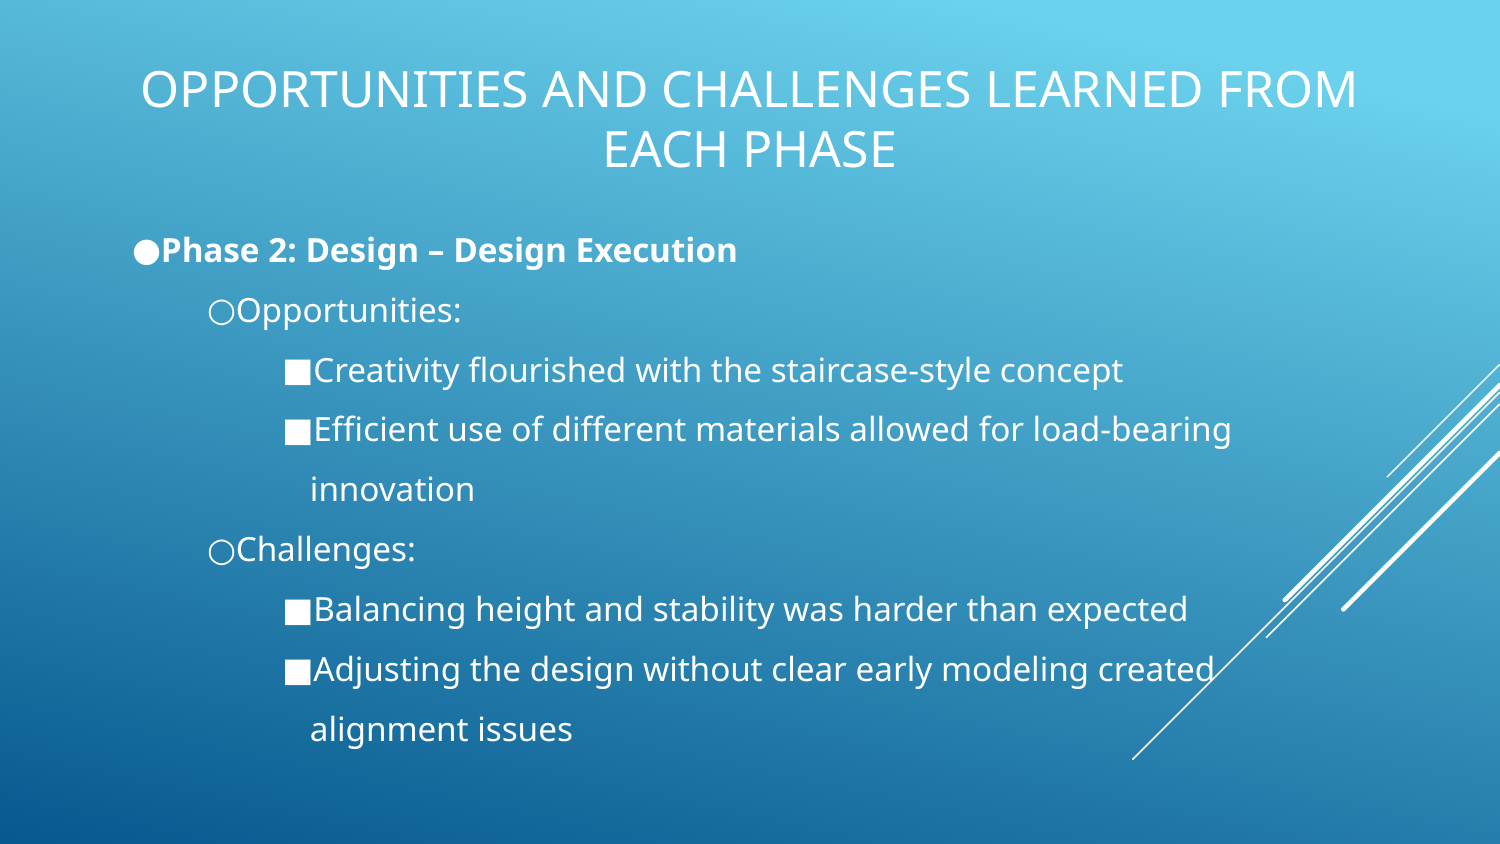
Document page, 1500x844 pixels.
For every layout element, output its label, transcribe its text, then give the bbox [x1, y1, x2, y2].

title Opportunities and challenges Learned from each phase [116, 42, 1383, 137]
list Phase 2: Design – Design Execution Opportunities: Creativity flourished with the staircase-style concept Efficient use of different materials allowed for load-bearing innovation Challenges: Balancing height and stability was harder than expected Adjusting the design without clear early modeling created alignment issues [116, 194, 1383, 755]
